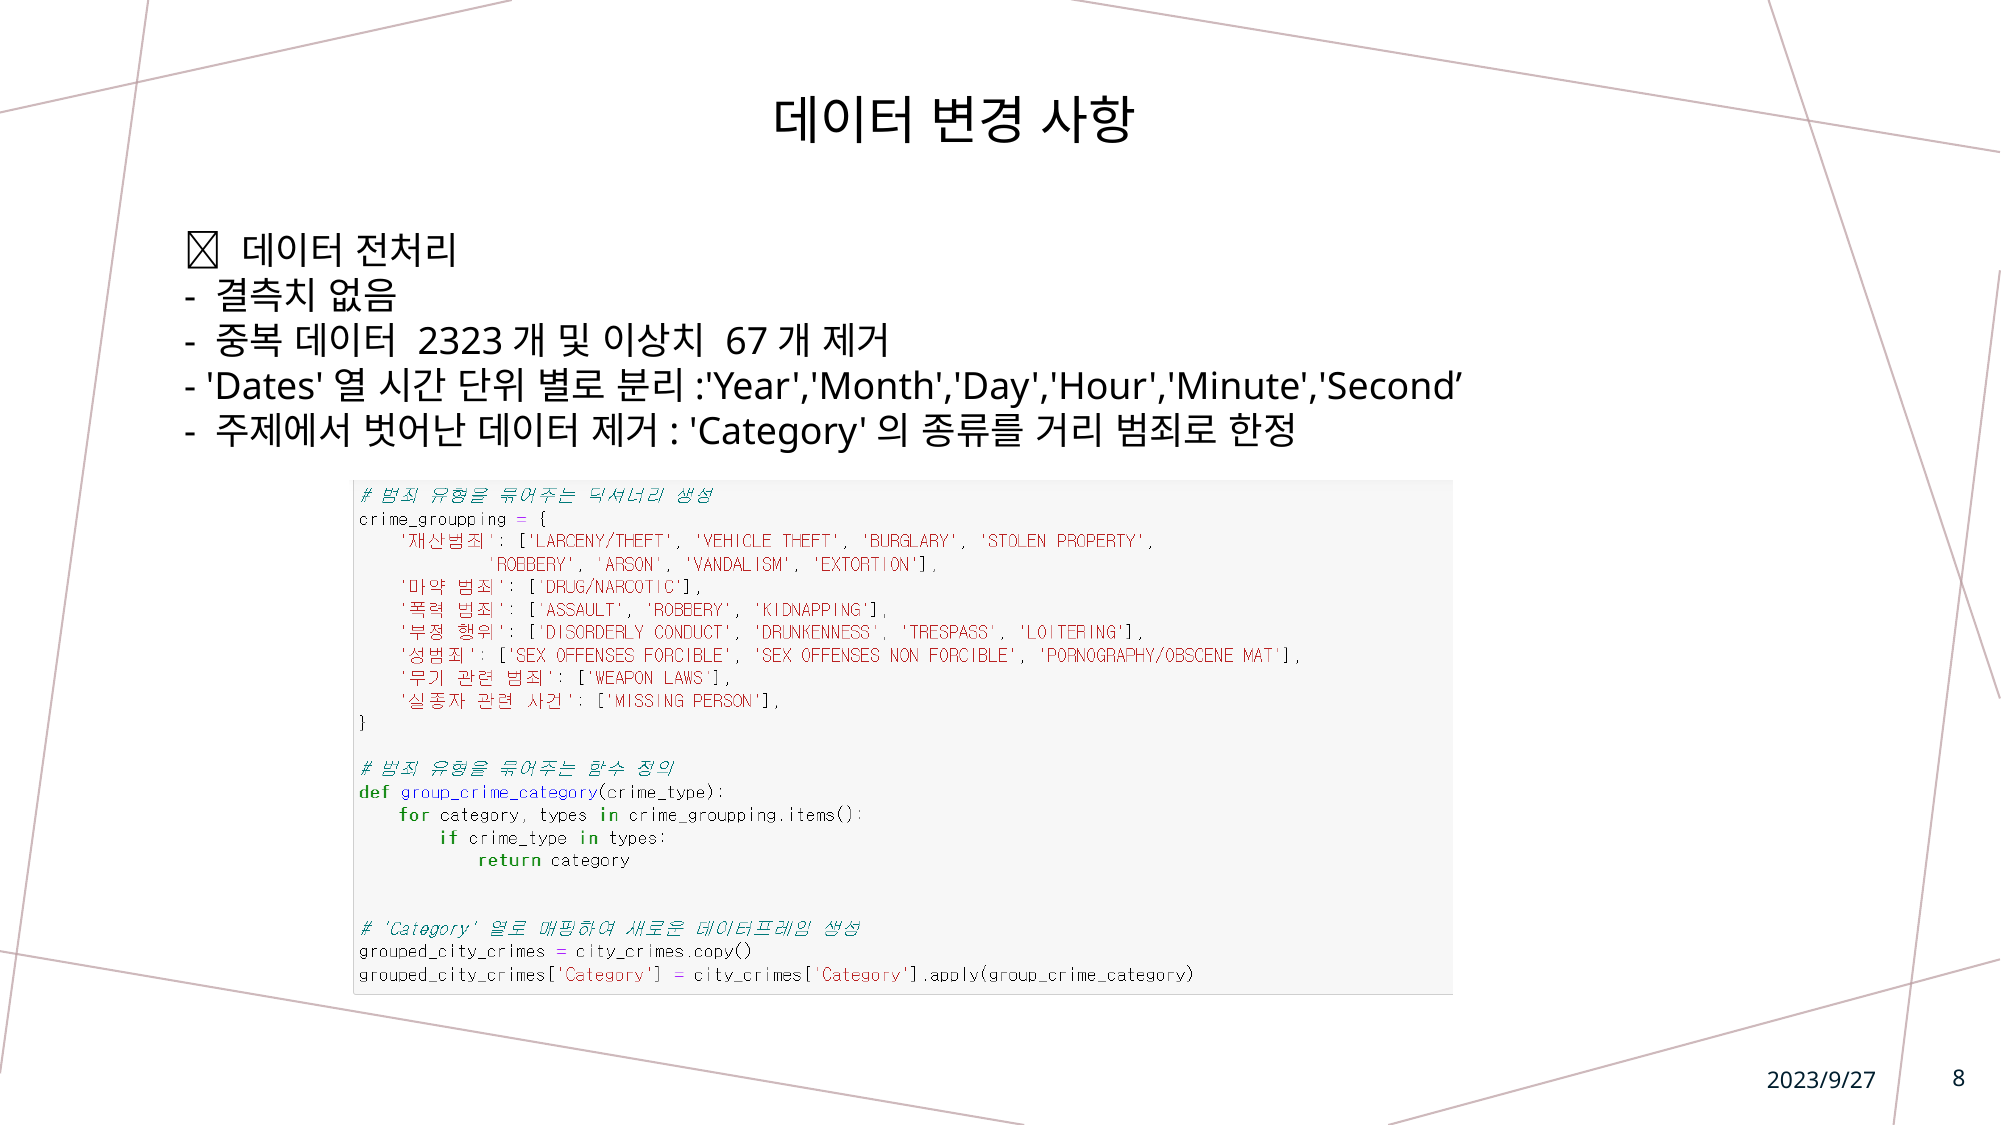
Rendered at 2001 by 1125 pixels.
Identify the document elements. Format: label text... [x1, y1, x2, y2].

text_box 데이터 변경 사항 [757, 79, 1151, 158]
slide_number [1203, 1049, 1892, 1110]
picture [349, 480, 1453, 998]
text_box 📌 데이터 전처리 - 결측치 없음 - 중복 데이터 2323개 및 이상치 67개 제거 - 'Dates'열 시간 단위 별로 분리:'Year','Month','Day','Hour','Minute','Second’ - 주제에서 벗어난 데이터 제거: 'Category'의 종류를 거리 범죄로 한정 [169, 219, 1739, 549]
slide_number 8 [1903, 1049, 1981, 1110]
